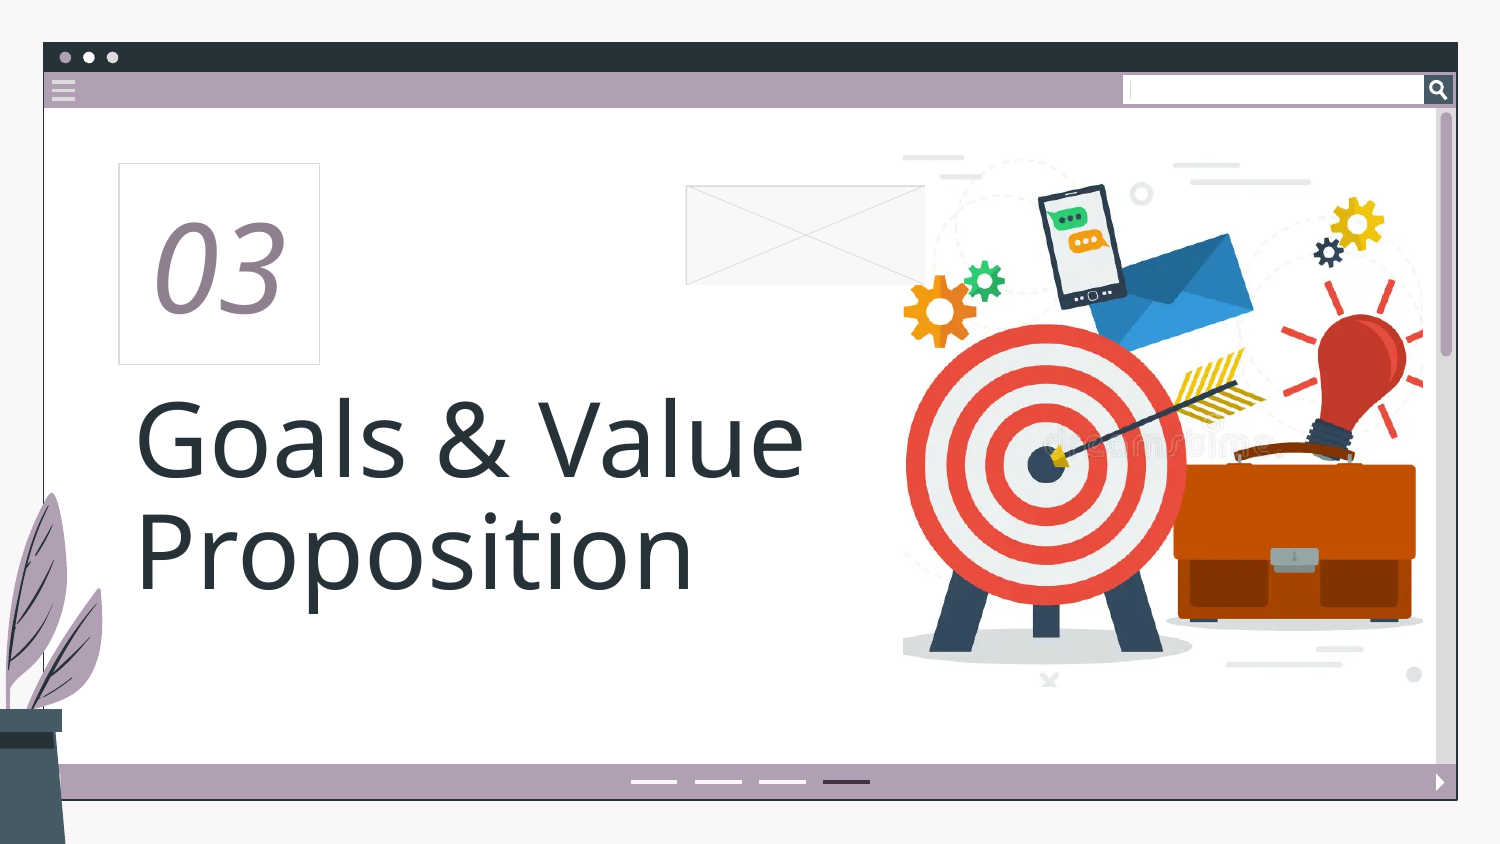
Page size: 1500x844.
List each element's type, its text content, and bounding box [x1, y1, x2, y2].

title Goals & Value Proposition [118, 388, 833, 628]
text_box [685, 184, 926, 286]
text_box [630, 779, 871, 785]
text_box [0, 492, 106, 844]
picture [902, 118, 1424, 687]
title 03 [118, 163, 320, 365]
